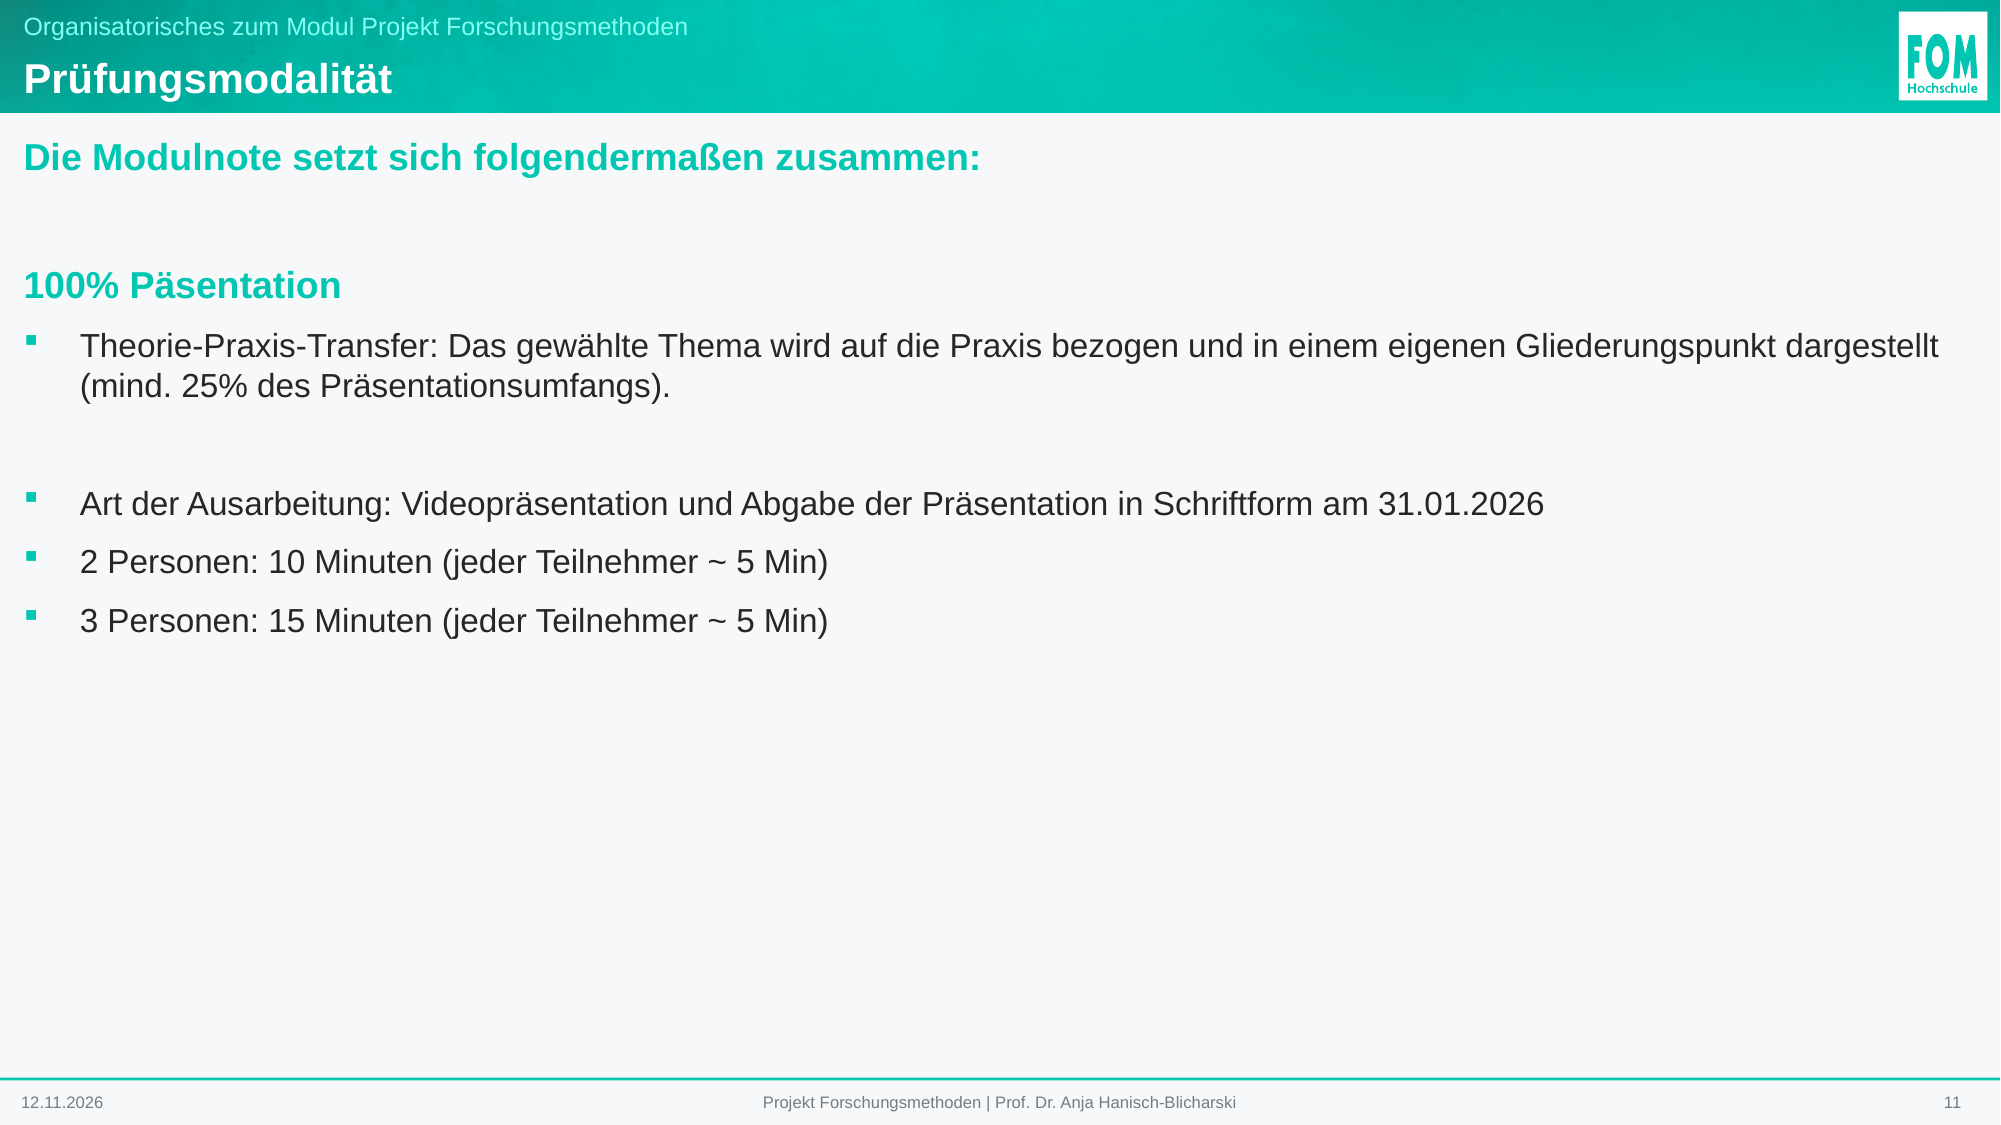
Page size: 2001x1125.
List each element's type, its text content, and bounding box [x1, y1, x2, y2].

list Die Modulnote setzt sich folgendermaßen zusammen: 100% Päsentation Theorie-Praxis-Transfer: Das gewählte Thema wird auf die Praxis bezogen und in einem eigenen Gliederungspunkt dargestellt (mind. 25% des Präsentationsumfangs). Art der Ausarbeitung: Videopräsentation und Abgabe der Präsentation in Schriftform am 31.01.2026 2 Personen: 10 Minuten (jeder Teilnehmer ~ 5 Min) 3 Personen: 15 Minuten (jeder Teilnehmer ~ 5 Min) [23, 133, 1977, 1018]
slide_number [21, 1084, 357, 1125]
list Prüfungsmodalität [23, 51, 1784, 107]
title Organisatorisches zum Modul Projekt Forschungsmethoden [23, 10, 1784, 41]
footer Projekt Forschungsmethoden | Prof. Dr. Anja Hanisch-Blicharski [391, 1084, 1609, 1125]
slide_number 11 [1659, 1084, 1977, 1125]
picture [0, 0, 2000, 113]
